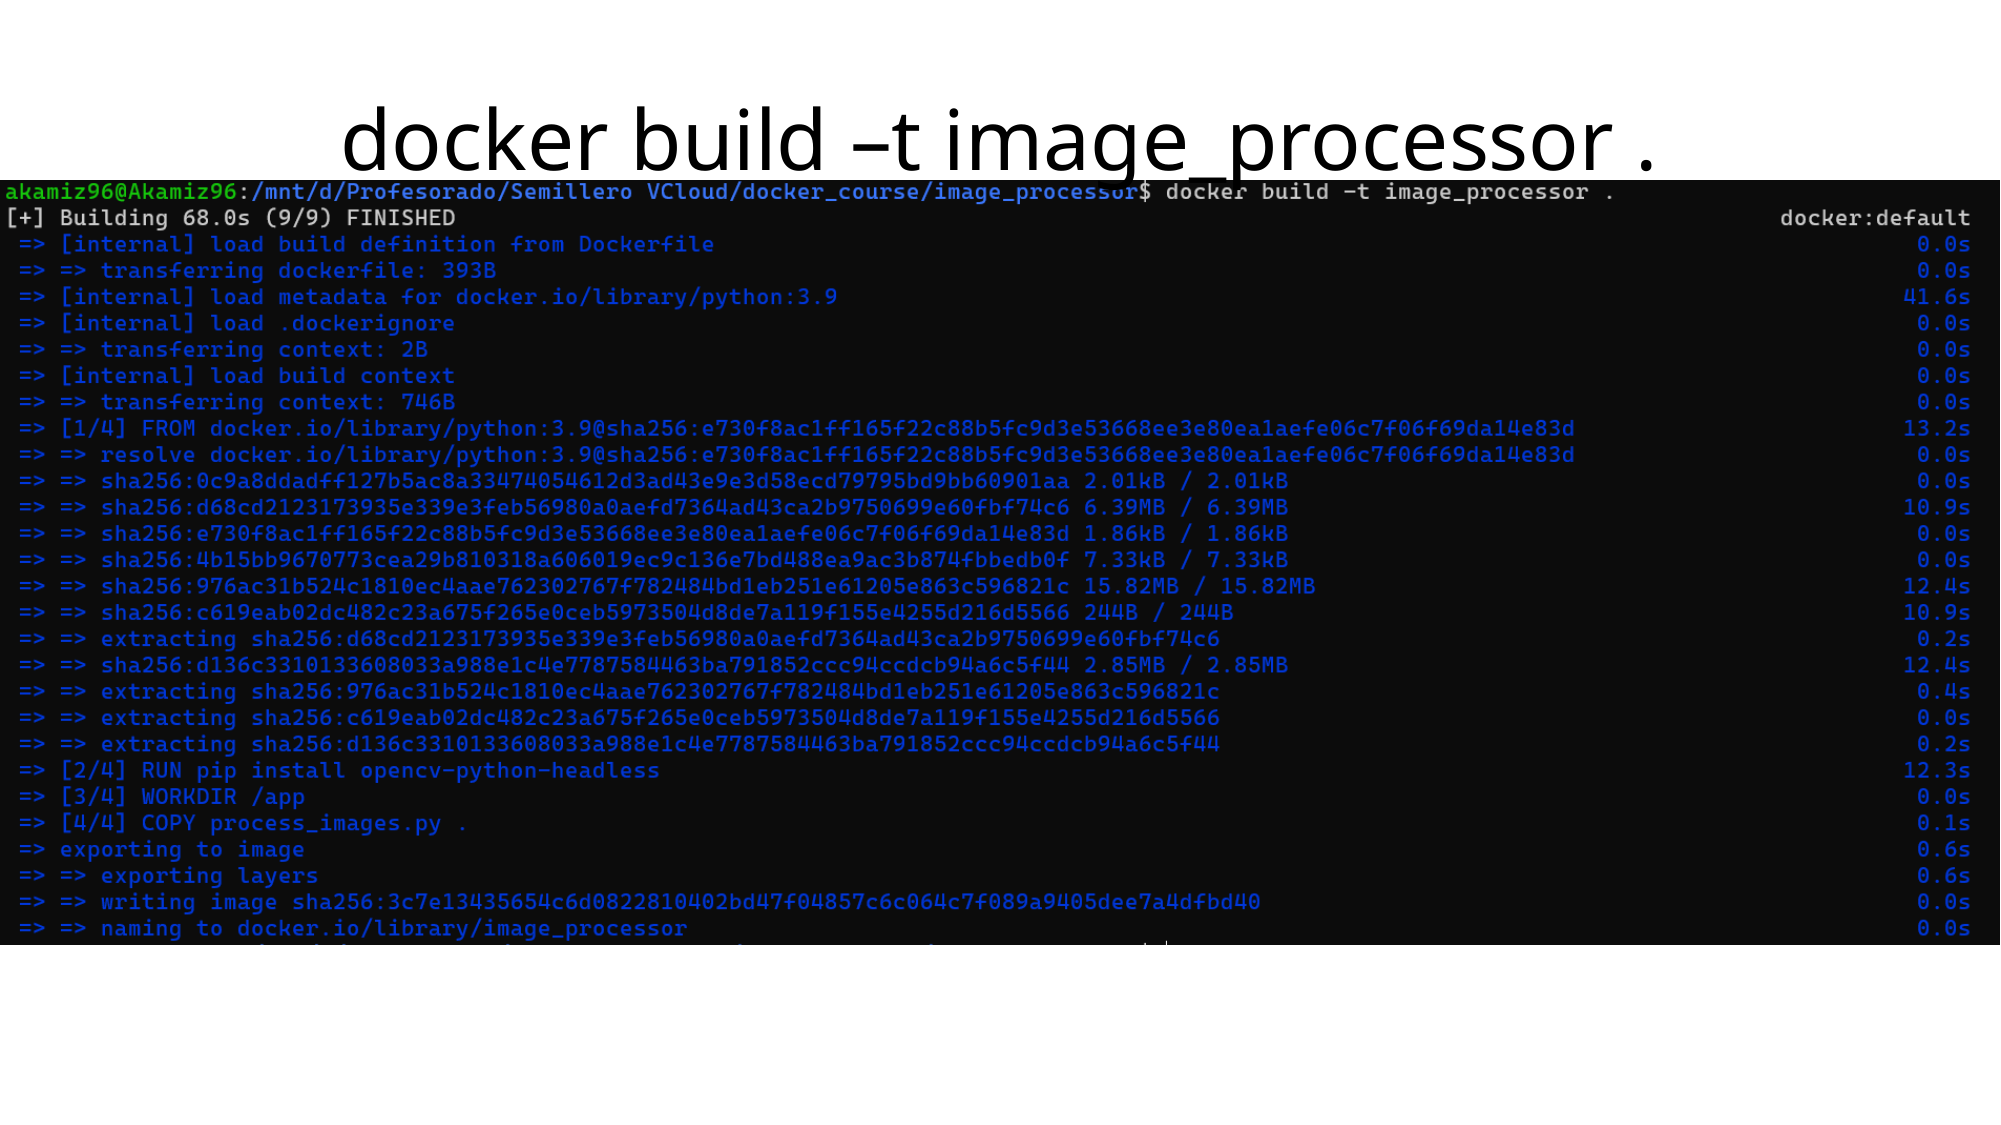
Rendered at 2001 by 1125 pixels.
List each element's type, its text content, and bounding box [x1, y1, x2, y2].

picture [0, 180, 2000, 945]
text_box docker build –t image_processor . [0, 89, 2000, 180]
